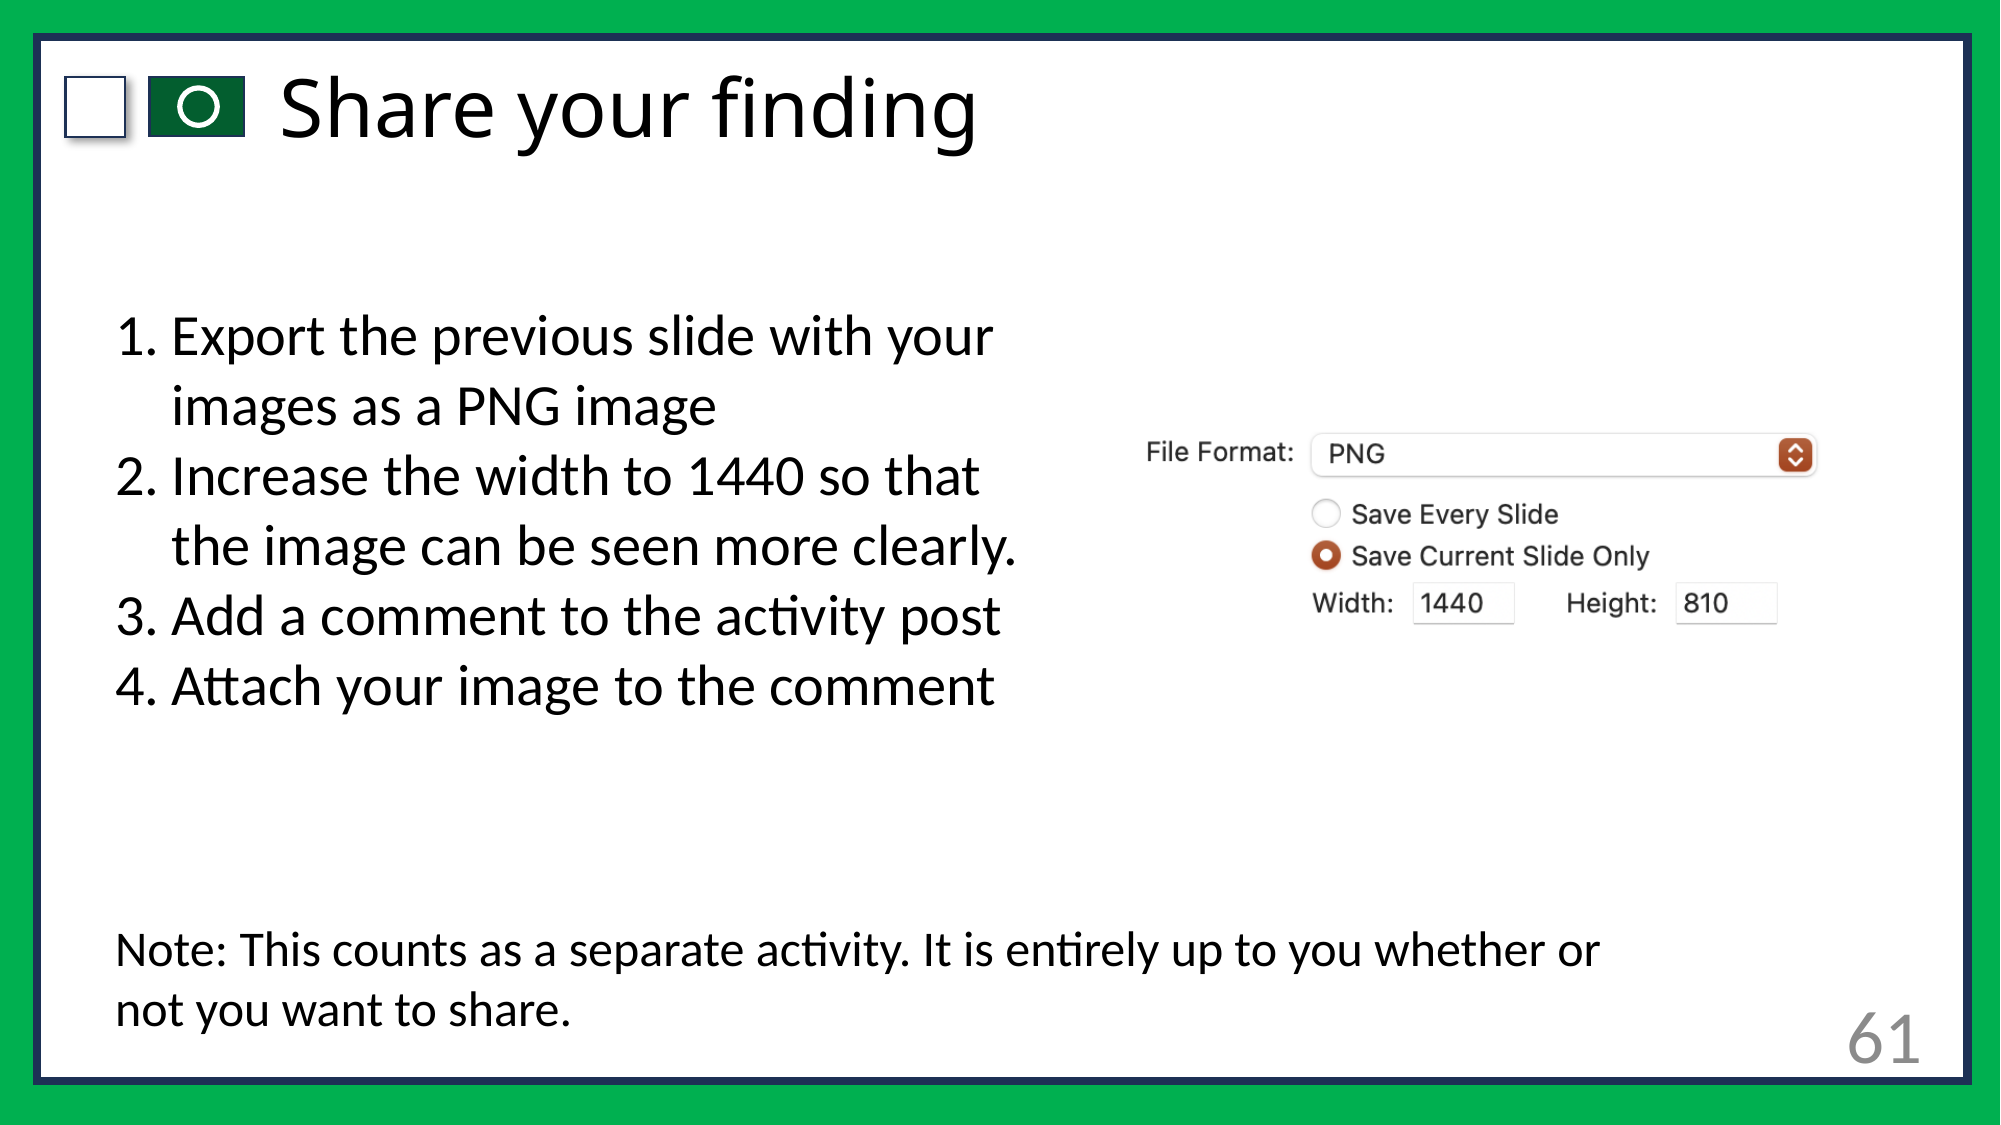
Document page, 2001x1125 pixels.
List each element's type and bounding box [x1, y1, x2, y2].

text_box [100, 289, 1081, 725]
text_box [100, 908, 1628, 1044]
slide_number [1750, 969, 1938, 1099]
title [265, 59, 1863, 163]
picture [1101, 410, 1879, 648]
